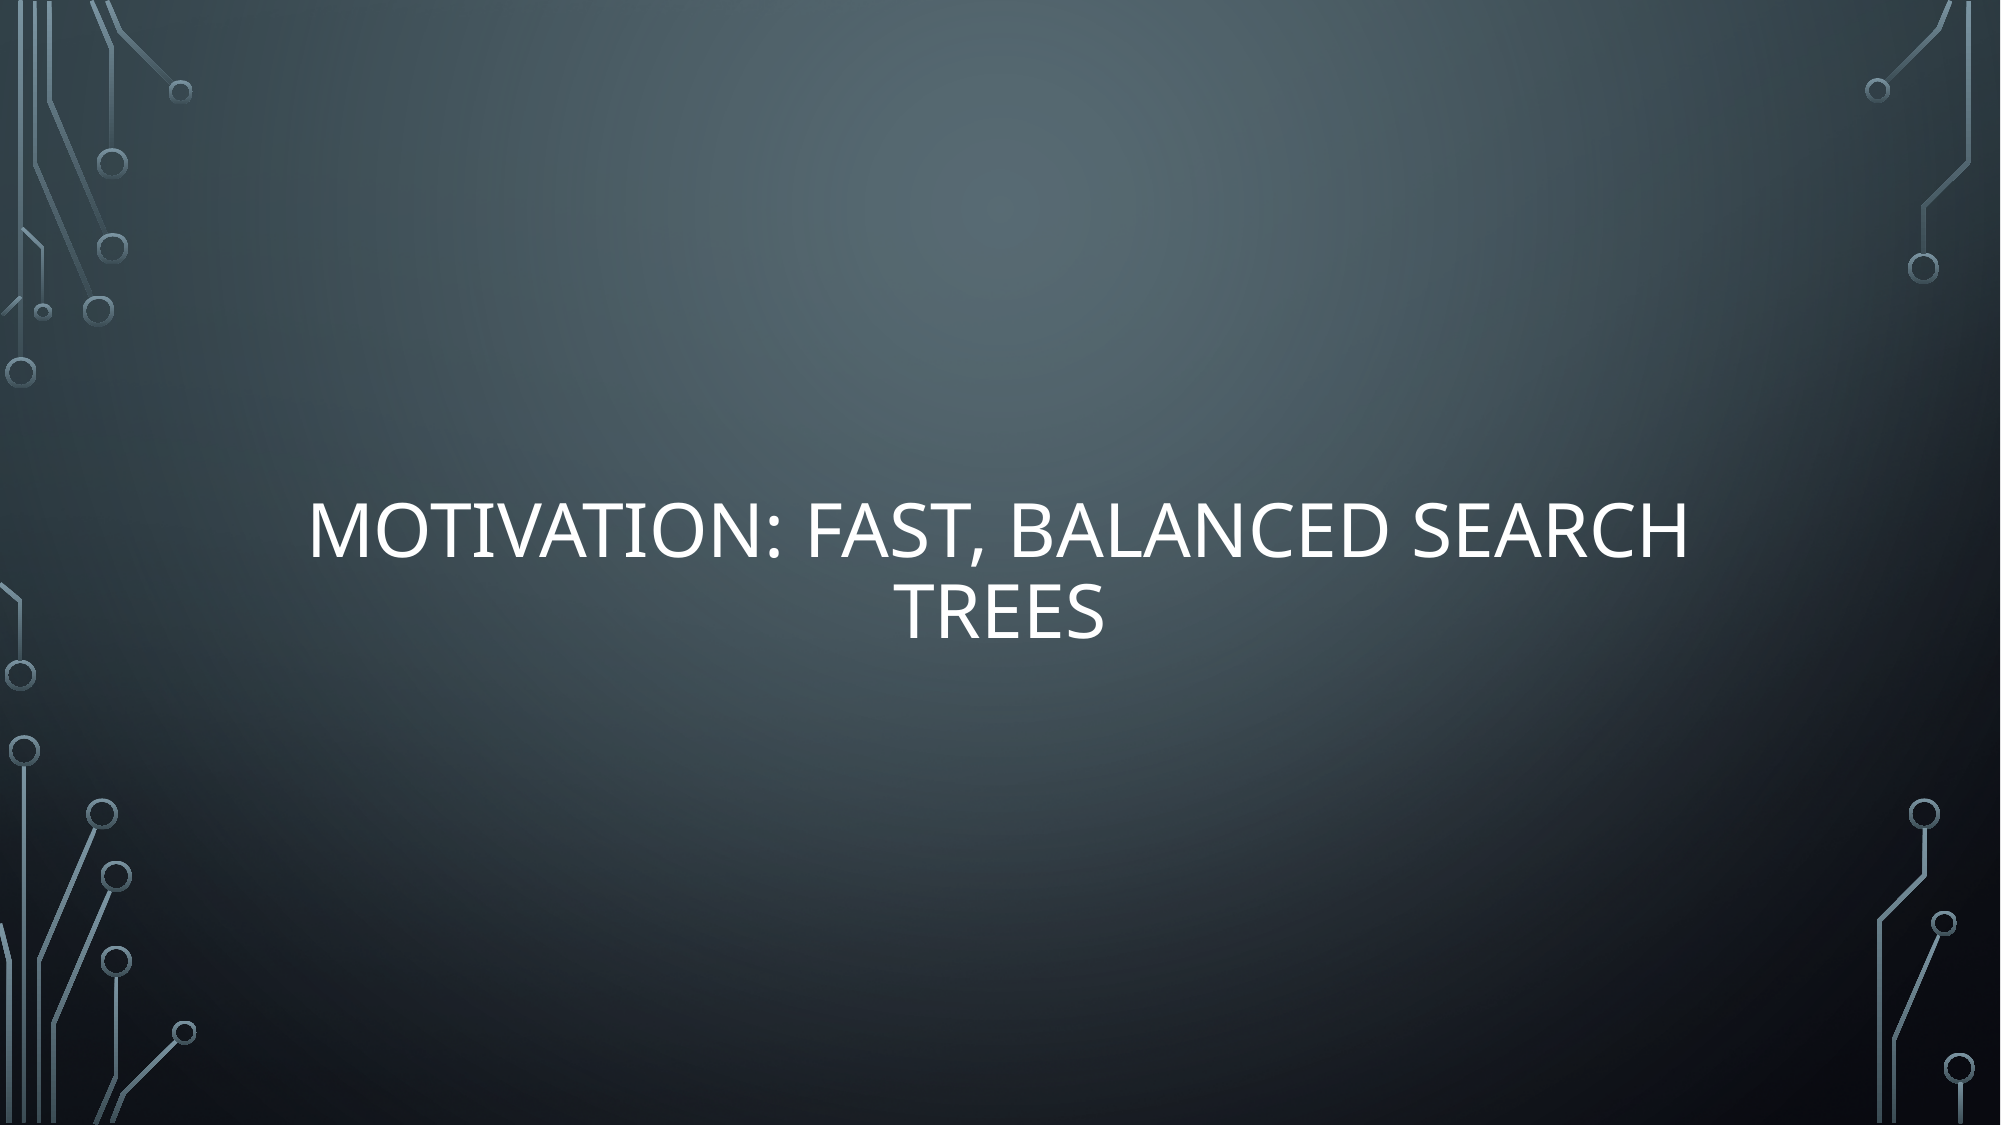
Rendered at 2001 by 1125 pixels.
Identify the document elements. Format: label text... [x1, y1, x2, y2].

title Motivation: Fast, Balanced Search Trees [187, 305, 1813, 662]
